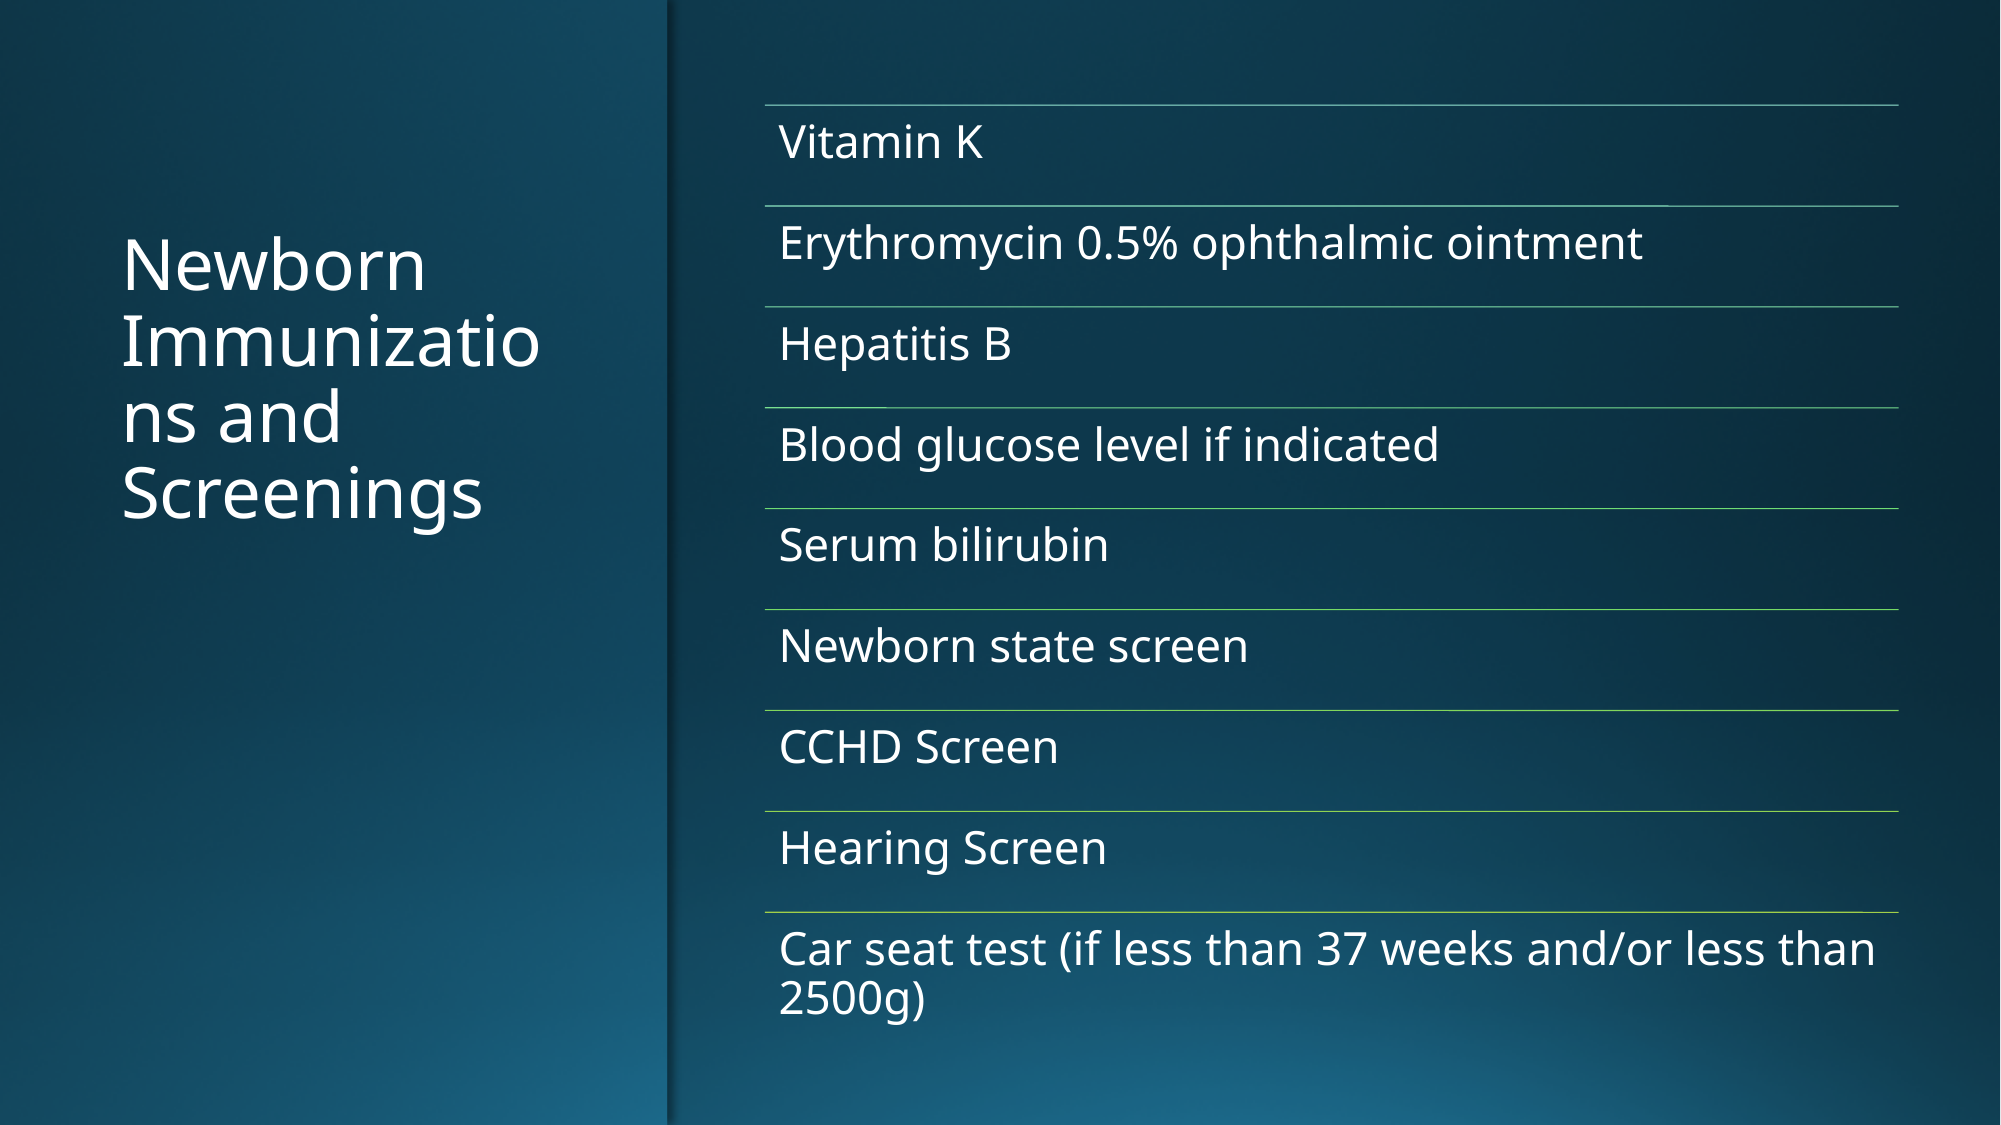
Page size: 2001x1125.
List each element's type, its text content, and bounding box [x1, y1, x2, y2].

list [764, 104, 1899, 1014]
title Newborn Immunizations and Screenings [106, 221, 588, 952]
text_box [679, 0, 2000, 1125]
text_box [0, 0, 668, 1125]
